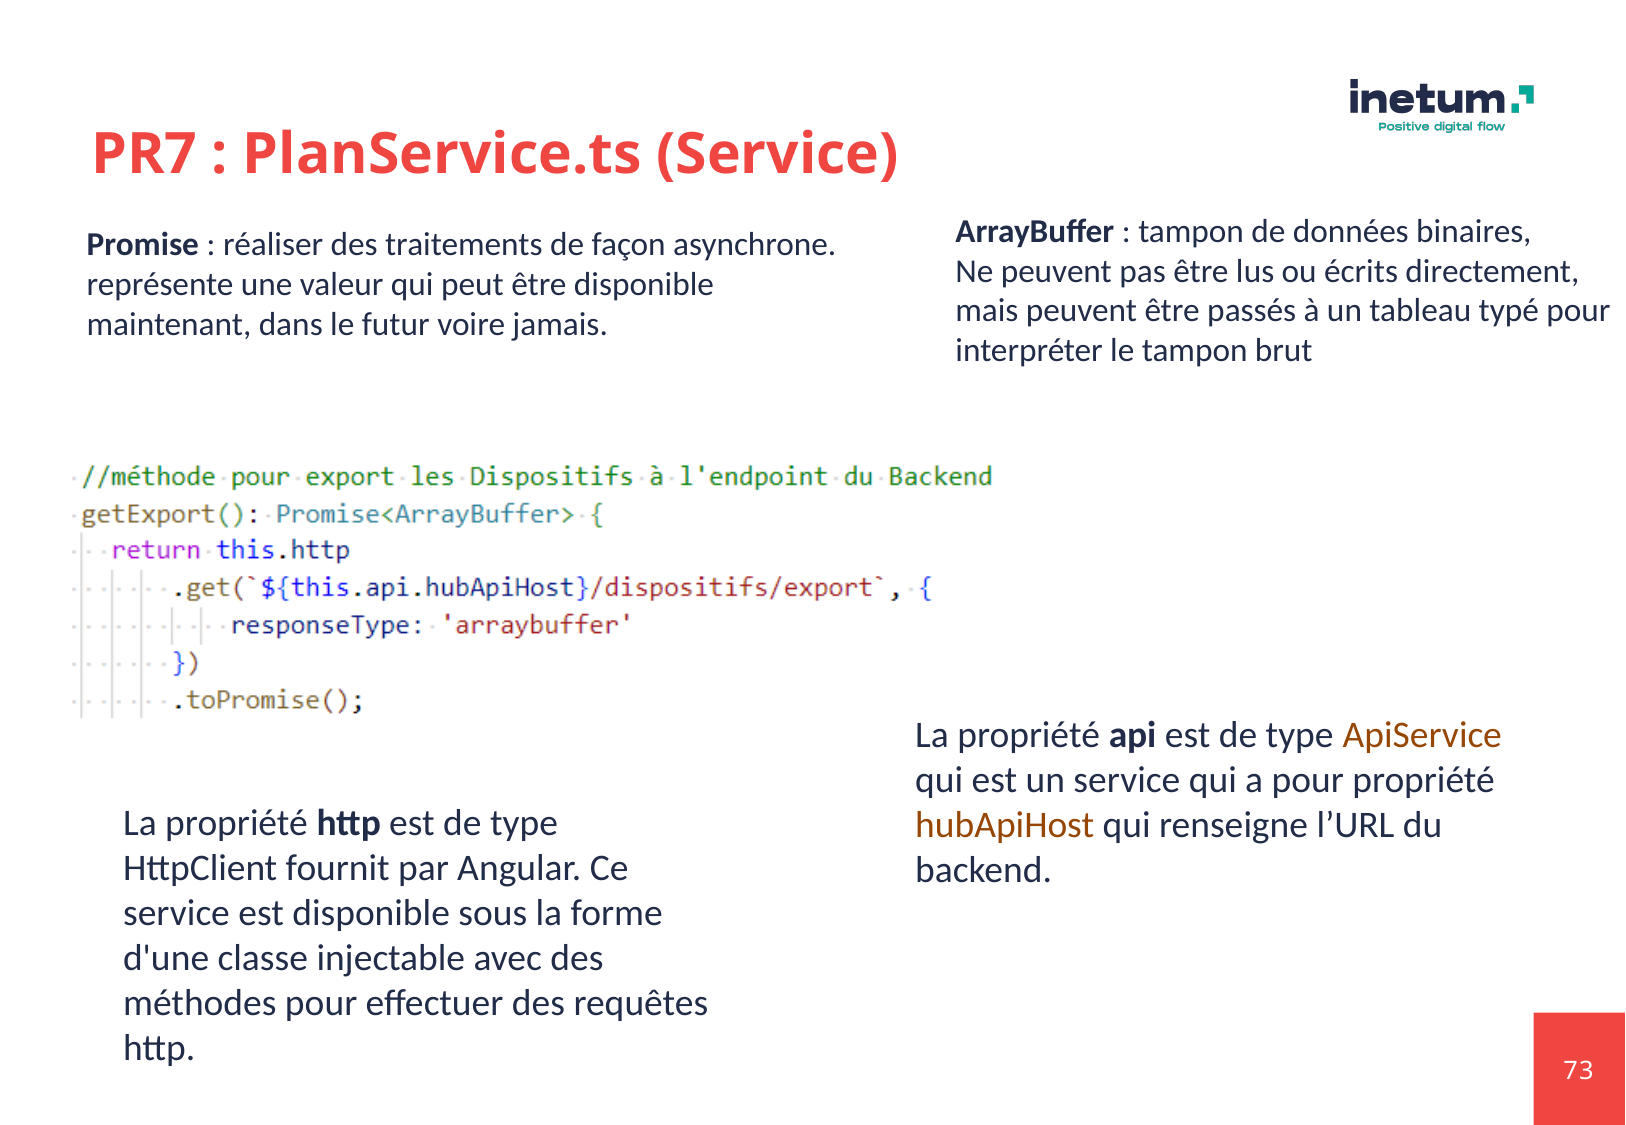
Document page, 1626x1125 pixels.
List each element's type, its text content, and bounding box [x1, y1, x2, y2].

title PR7 : PlanService.ts (Service) [90, 114, 1331, 187]
text_box Promise : réaliser des traitements de façon asynchrone. représente une valeur qui peut être disponible maintenant, dans le futur voire jamais. [71, 215, 859, 350]
picture [71, 456, 1021, 723]
text_box ArrayBuffer : tampon de données binaires, Ne peuvent pas être lus ou écrits directement, mais peuvent être passés à un tableau typé pour interpréter le tampon brut [940, 201, 1625, 376]
picture [1350, 79, 1534, 133]
text_box La propriété http est de type HttpClient fournit par Angular. Ce service est disponible sous la forme d'une classe injectable avec des méthodes pour effectuer des requêtes http. [108, 790, 725, 1076]
text_box La propriété api est de type ApiService qui est un service qui a pour propriété hubApiHost qui renseigne l’URL du backend. [900, 702, 1541, 898]
